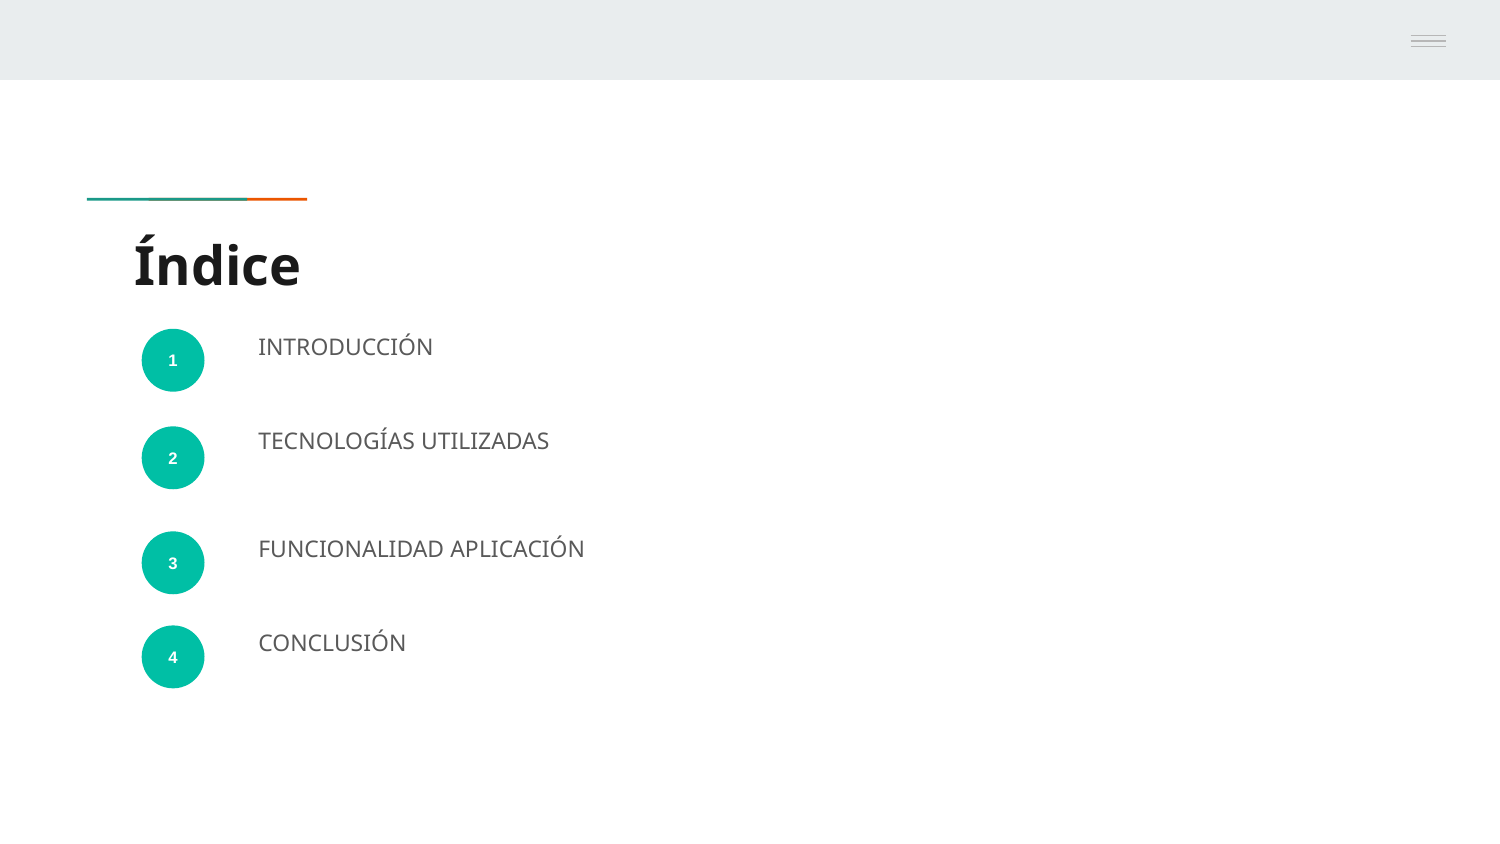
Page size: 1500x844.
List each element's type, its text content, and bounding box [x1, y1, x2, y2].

text_box 2 [141, 426, 205, 490]
text_box 1 [141, 328, 205, 392]
text_box 3 [141, 531, 205, 595]
list CONCLUSIÓN [243, 609, 785, 704]
title Índice [119, 216, 1381, 305]
list TECNOLOGÍAS UTILIZADAS [243, 407, 785, 502]
text_box 4 [141, 625, 205, 689]
list INTRODUCCIÓN [243, 313, 785, 407]
list FUNCIONALIDAD APLICACIÓN [243, 515, 785, 609]
